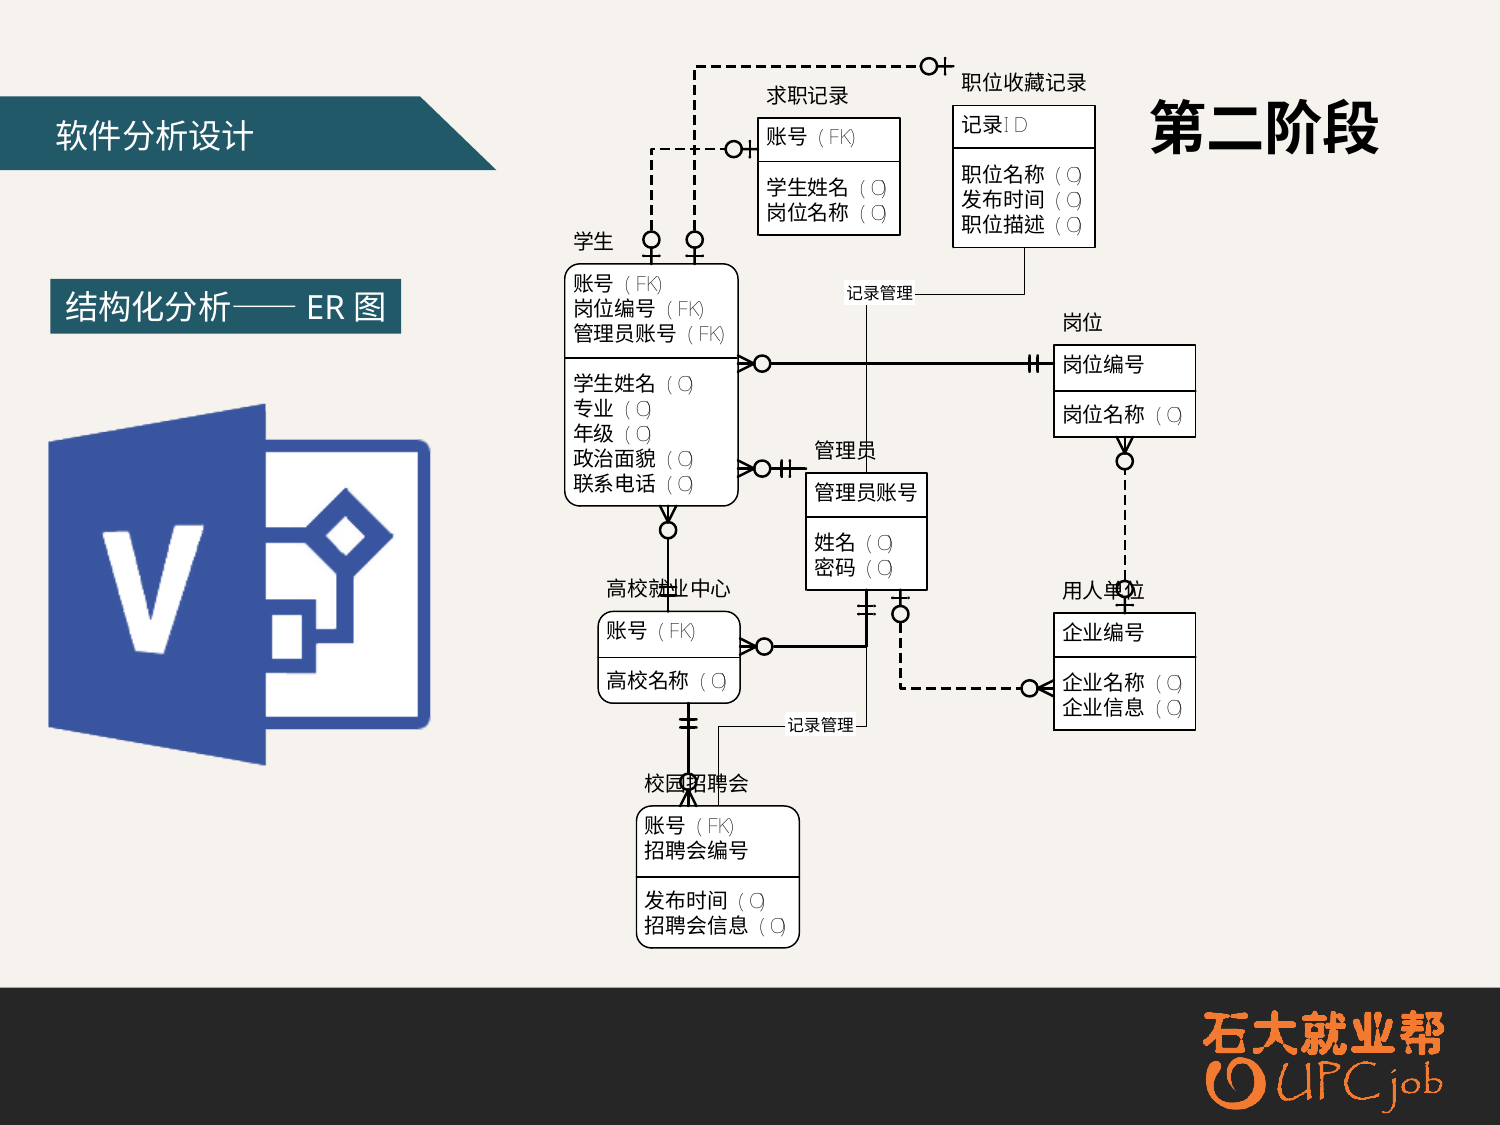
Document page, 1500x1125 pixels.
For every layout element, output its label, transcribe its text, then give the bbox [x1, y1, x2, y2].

text_box 结构化分析——ER图 [50, 278, 402, 334]
text_box 第二阶段 [1204, 84, 1500, 169]
picture [561, 54, 1200, 952]
picture [39, 385, 440, 786]
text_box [0, 96, 497, 171]
picture [1198, 1005, 1448, 1118]
